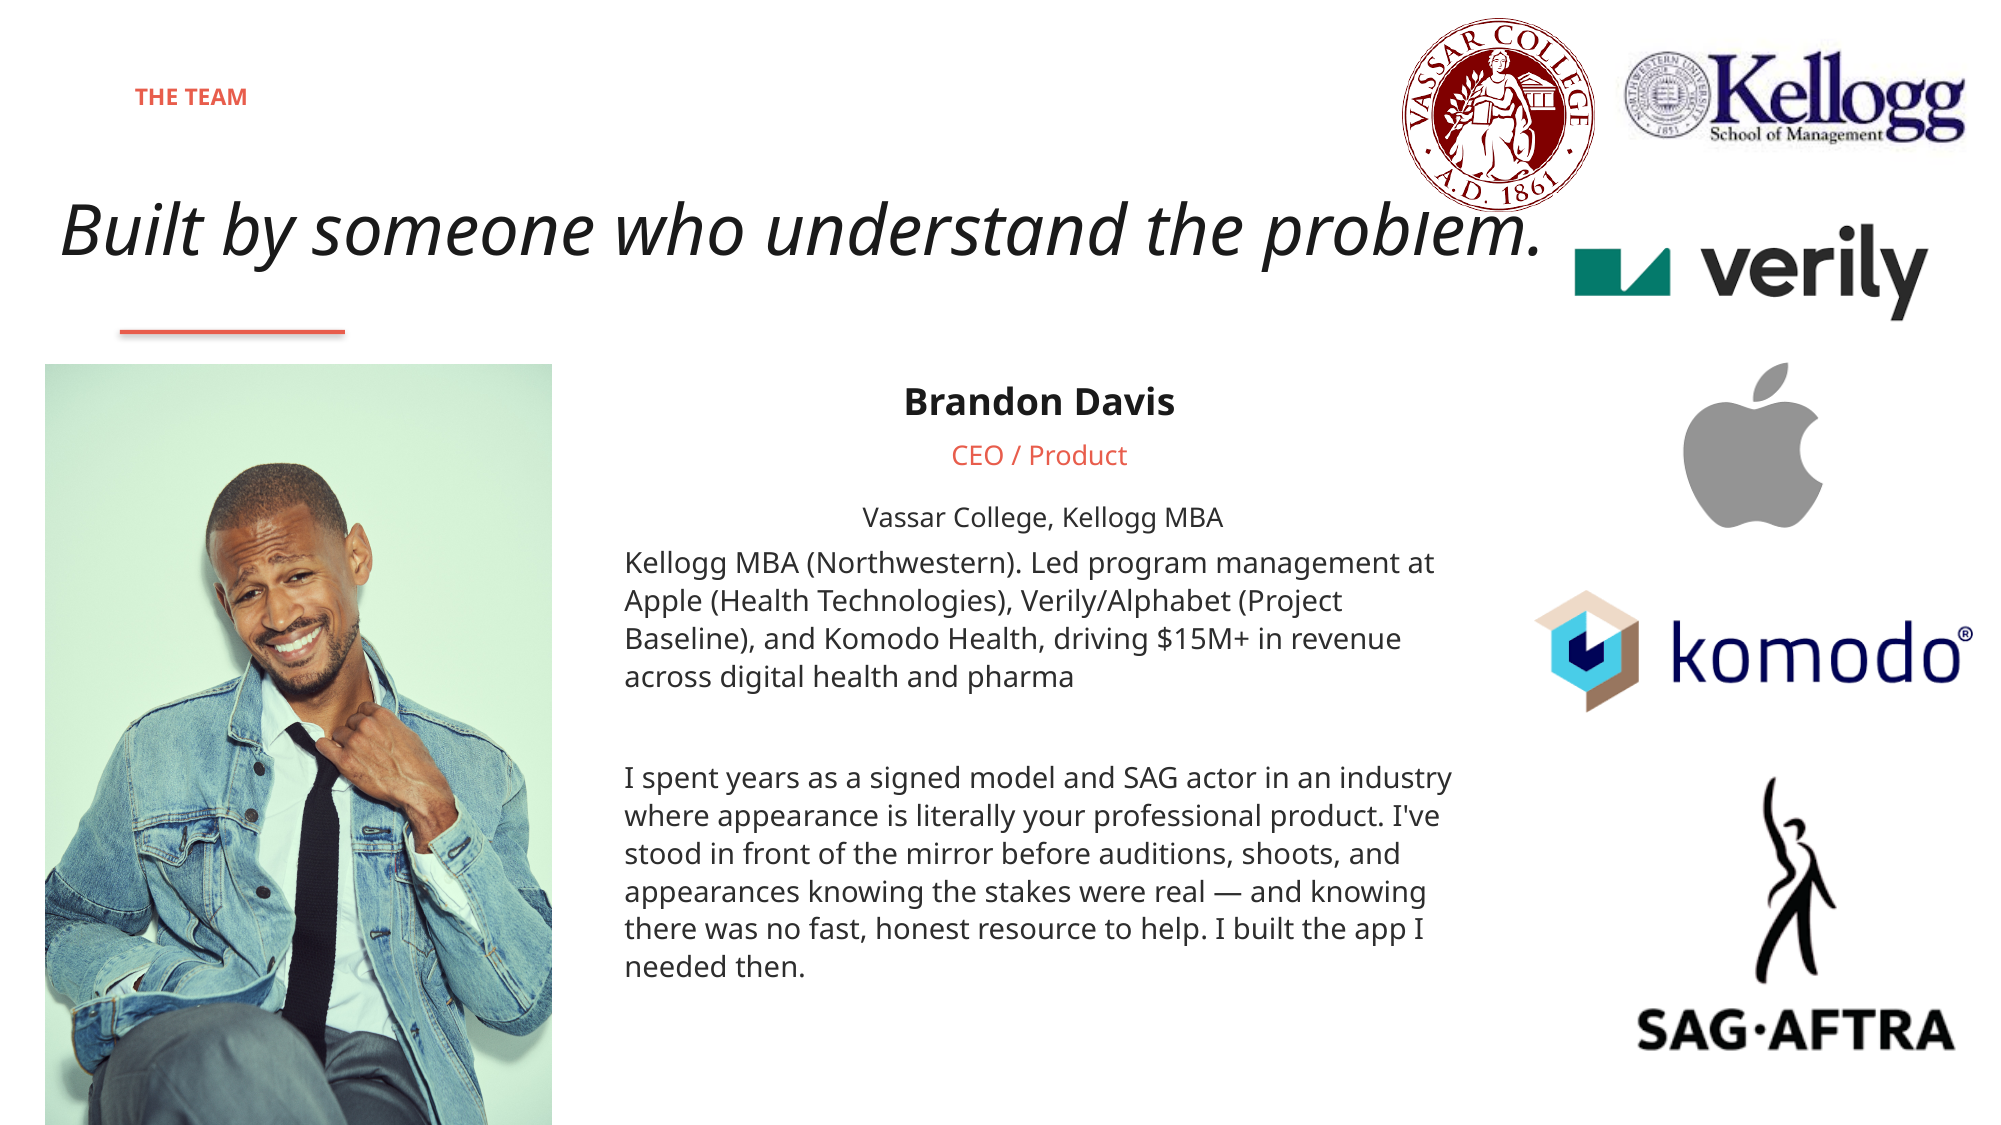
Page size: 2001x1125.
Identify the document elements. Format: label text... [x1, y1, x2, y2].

picture [1621, 738, 1974, 1091]
text_box [119, 329, 346, 335]
picture [1402, 2, 1997, 334]
picture [44, 364, 552, 1125]
picture [1600, 359, 1908, 532]
picture [1533, 590, 1974, 713]
text_box Brandon Davis [792, 370, 1287, 430]
text_box Vassar College, Kellogg MBA Kellogg MBA (Northwestern). Led program management at Apple (Health Technologies), Verily/Alphabet (Project Baseline), and Komodo Health, driving $15M+ in revenue across digital health and pharma I spent years as a signed model and SAG actor in an industry where appearance is literally your professional product. I've stood in front of the mirror before auditions, shoots, and appearances knowing the stakes were real — and knowing there was no fast, honest resource to help. I built the app I needed then. [609, 490, 1476, 992]
text_box CEO / Product [792, 430, 1287, 478]
text_box Built by someone who understand the problem. [44, 177, 1547, 278]
text_box THE TEAM [119, 75, 870, 118]
